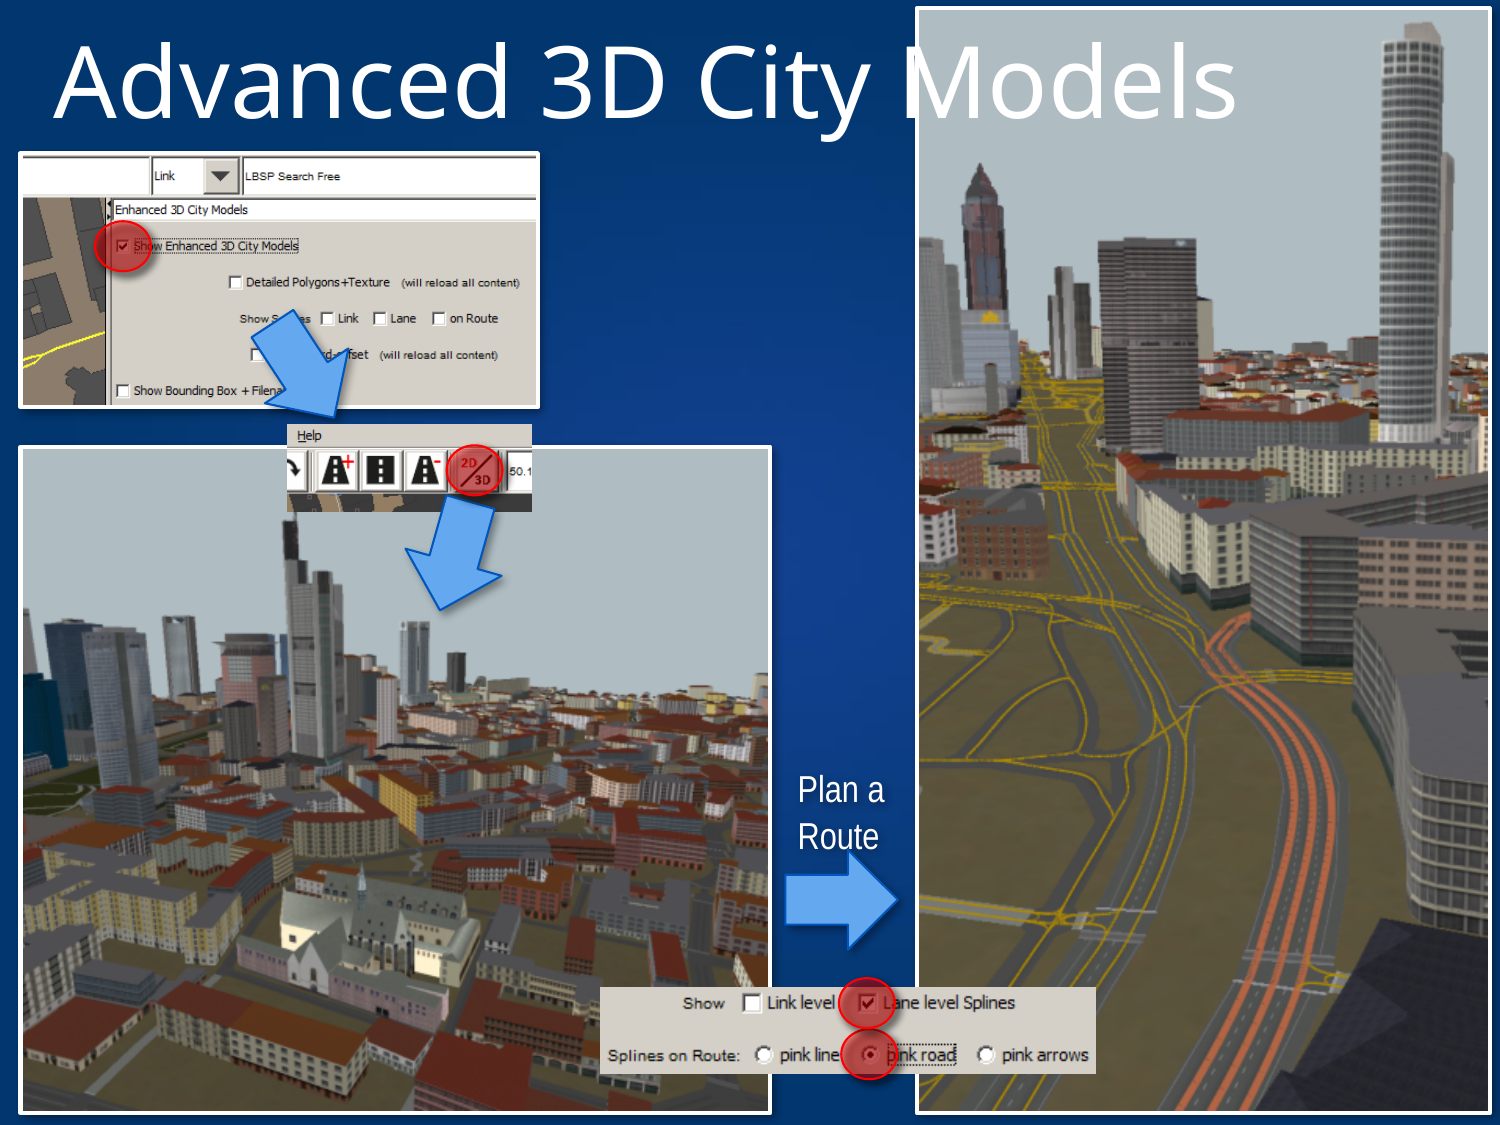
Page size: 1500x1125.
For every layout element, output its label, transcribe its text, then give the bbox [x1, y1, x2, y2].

title Advanced 3D City Models [54, 80, 913, 140]
text_box [785, 849, 898, 950]
text_box [316, 414, 335, 418]
text_box Plan a Route [782, 750, 900, 873]
picture [0, 0, 1500, 1125]
text_box [847, 978, 887, 985]
